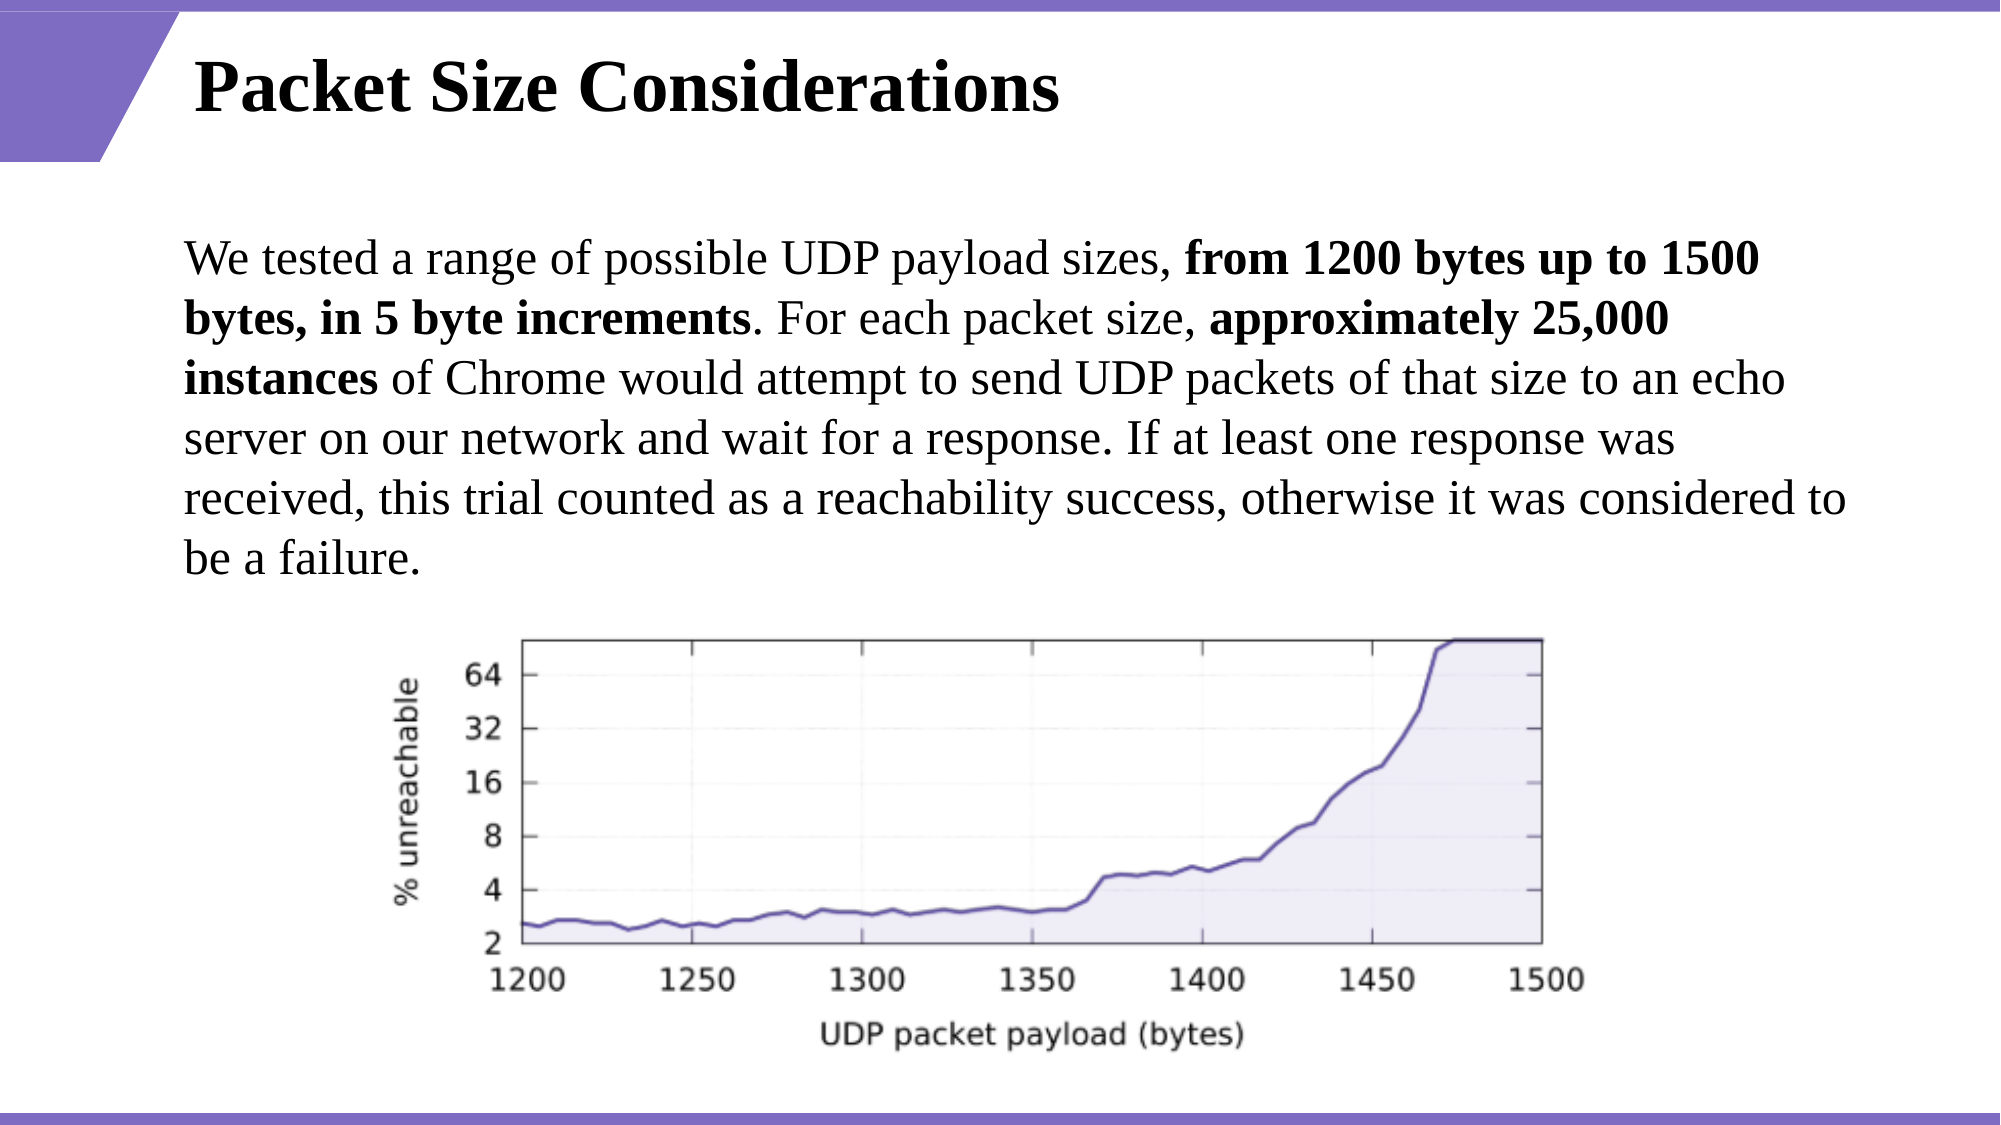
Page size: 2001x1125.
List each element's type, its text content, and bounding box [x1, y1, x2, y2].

picture [346, 595, 1654, 1082]
text_box We tested a range of possible UDP payload sizes, from 1200 bytes up to 1500 bytes, in 5 byte increments. For each packet size, approximately 25,000 instances of Chrome would attempt to send UDP packets of that size to an echo server on our network and wait for a response. If at least one response was received, this trial counted as a reachability success, otherwise it was considered to be a failure. [169, 217, 1873, 592]
title Packet Size Considerations [179, 11, 1863, 162]
